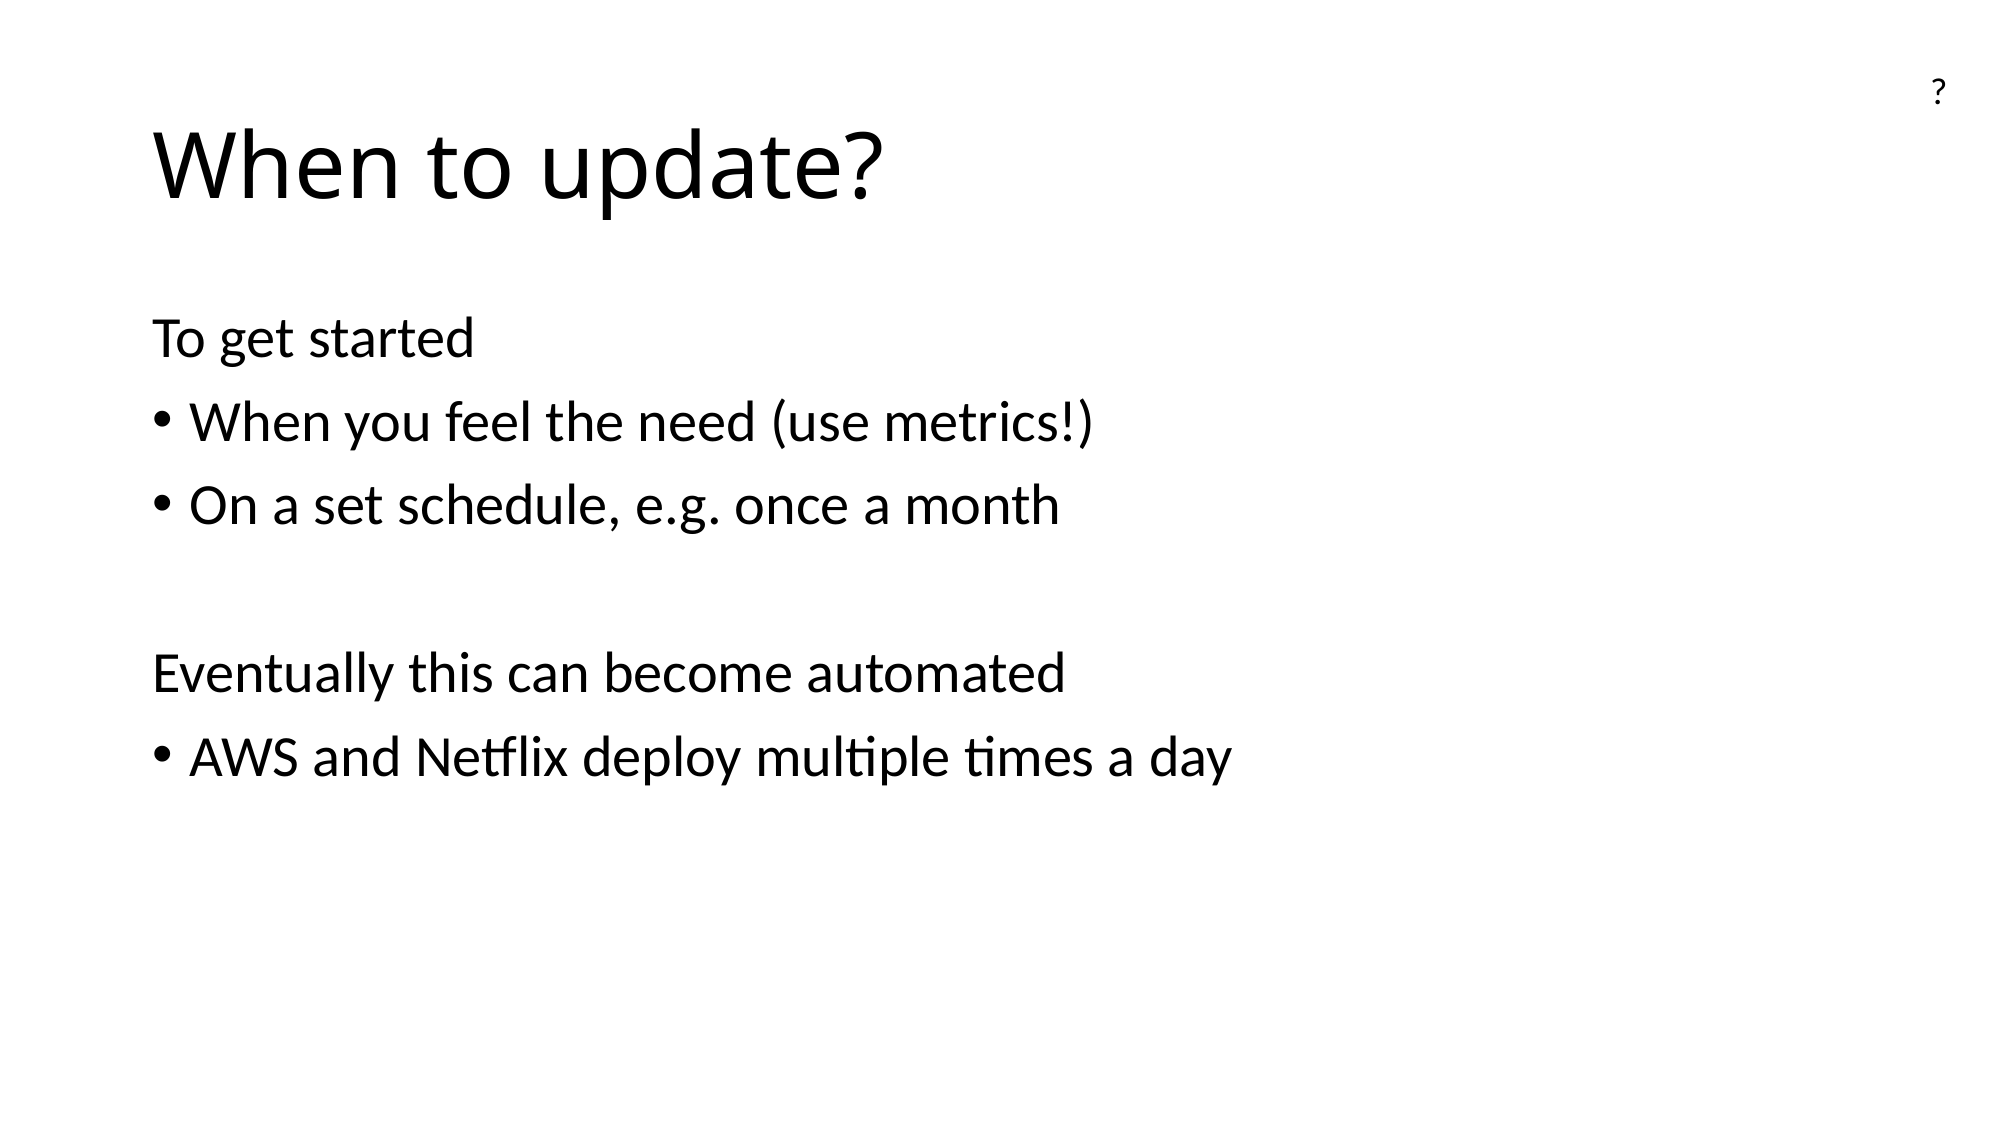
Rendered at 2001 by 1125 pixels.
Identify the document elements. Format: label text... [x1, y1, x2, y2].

title When to update? [137, 59, 1863, 278]
text_box ? [1915, 59, 1963, 120]
list To get started When you feel the need (use metrics!) On a set schedule, e.g. once a month Eventually this can become automated AWS and Netflix deploy multiple times a day [137, 299, 1863, 1014]
